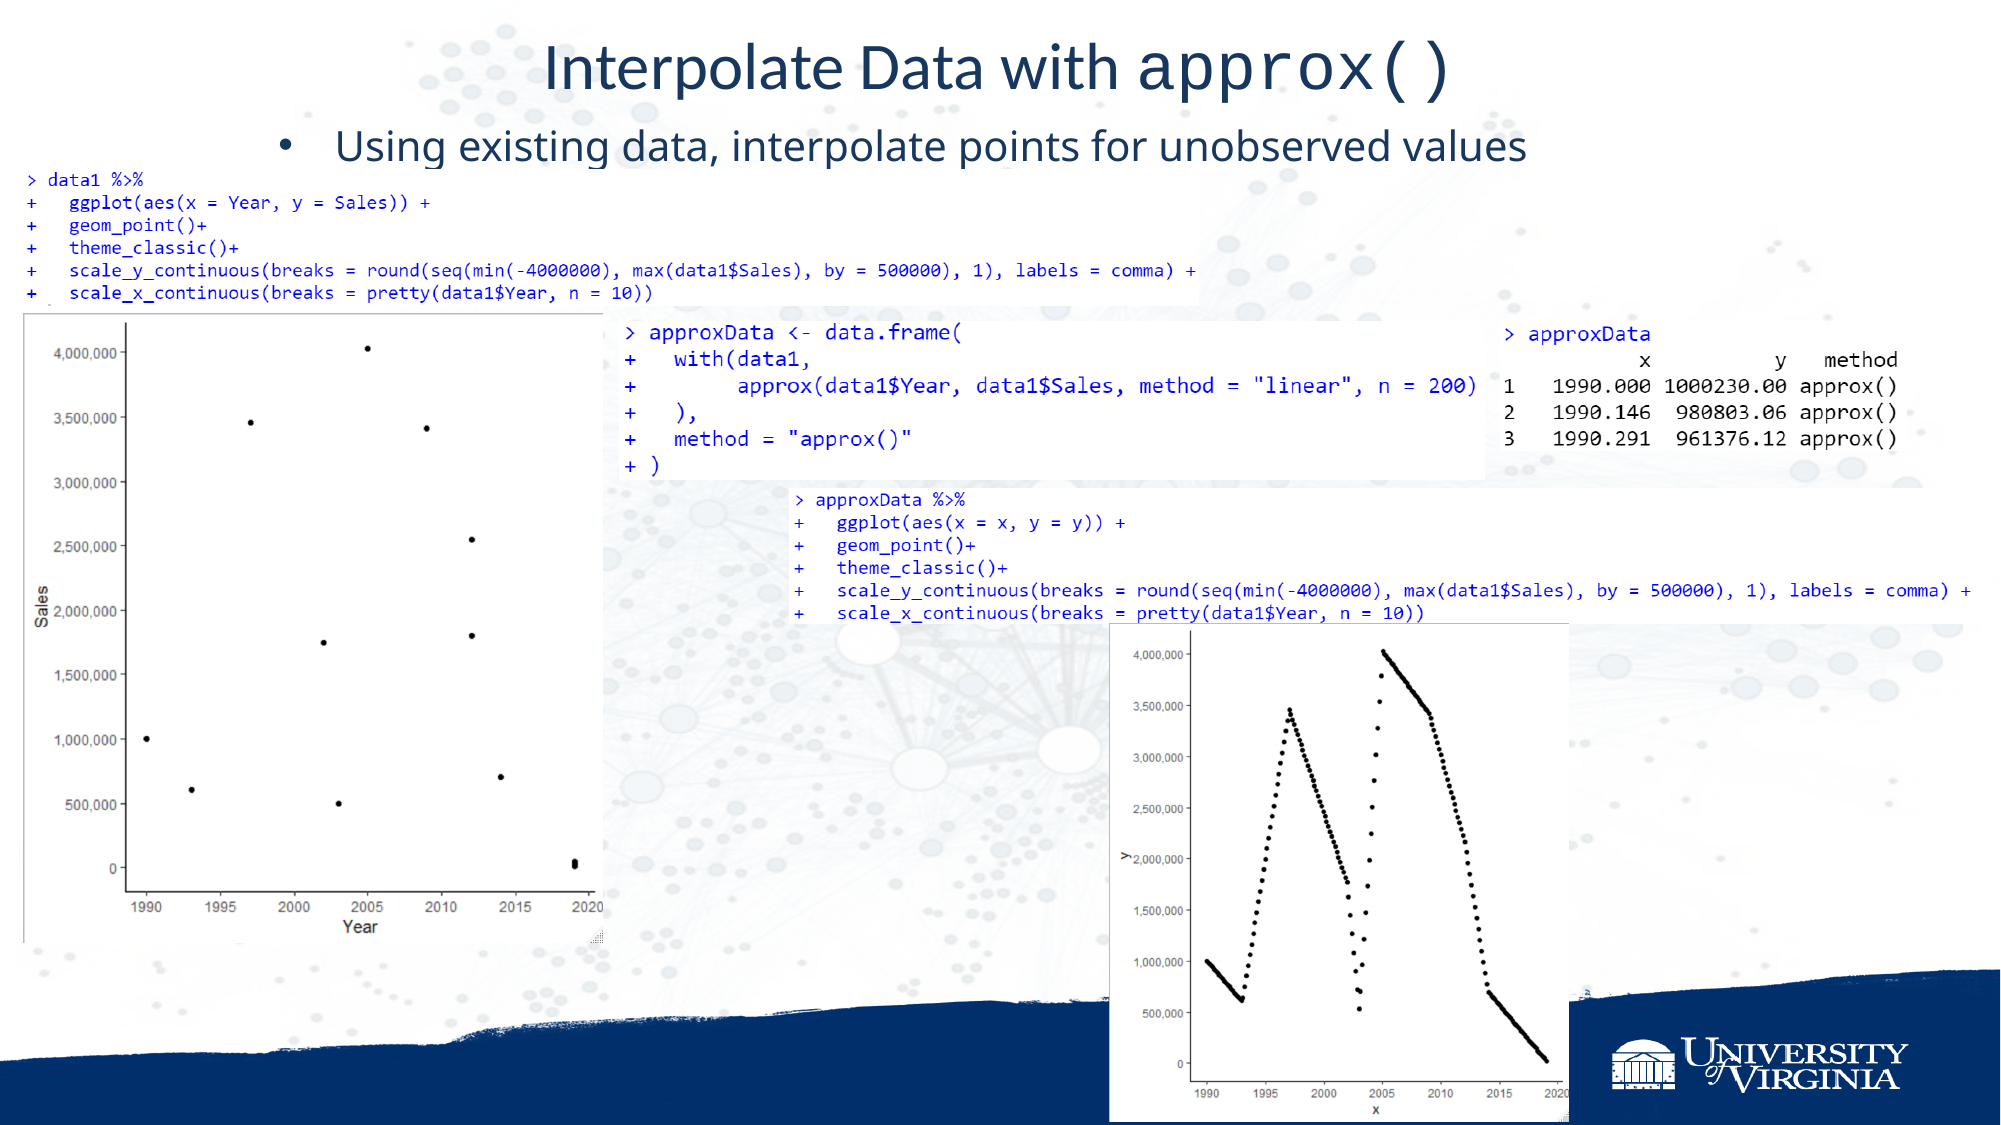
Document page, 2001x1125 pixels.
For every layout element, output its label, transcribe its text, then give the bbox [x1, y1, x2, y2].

list Using existing data, interpolate points for unobserved values [263, 112, 1737, 977]
picture [23, 169, 1199, 307]
picture [618, 321, 1485, 481]
picture [1500, 321, 1907, 452]
text_box Interpolate Data with approx() [0, 15, 2000, 91]
picture [0, 313, 2001, 1125]
